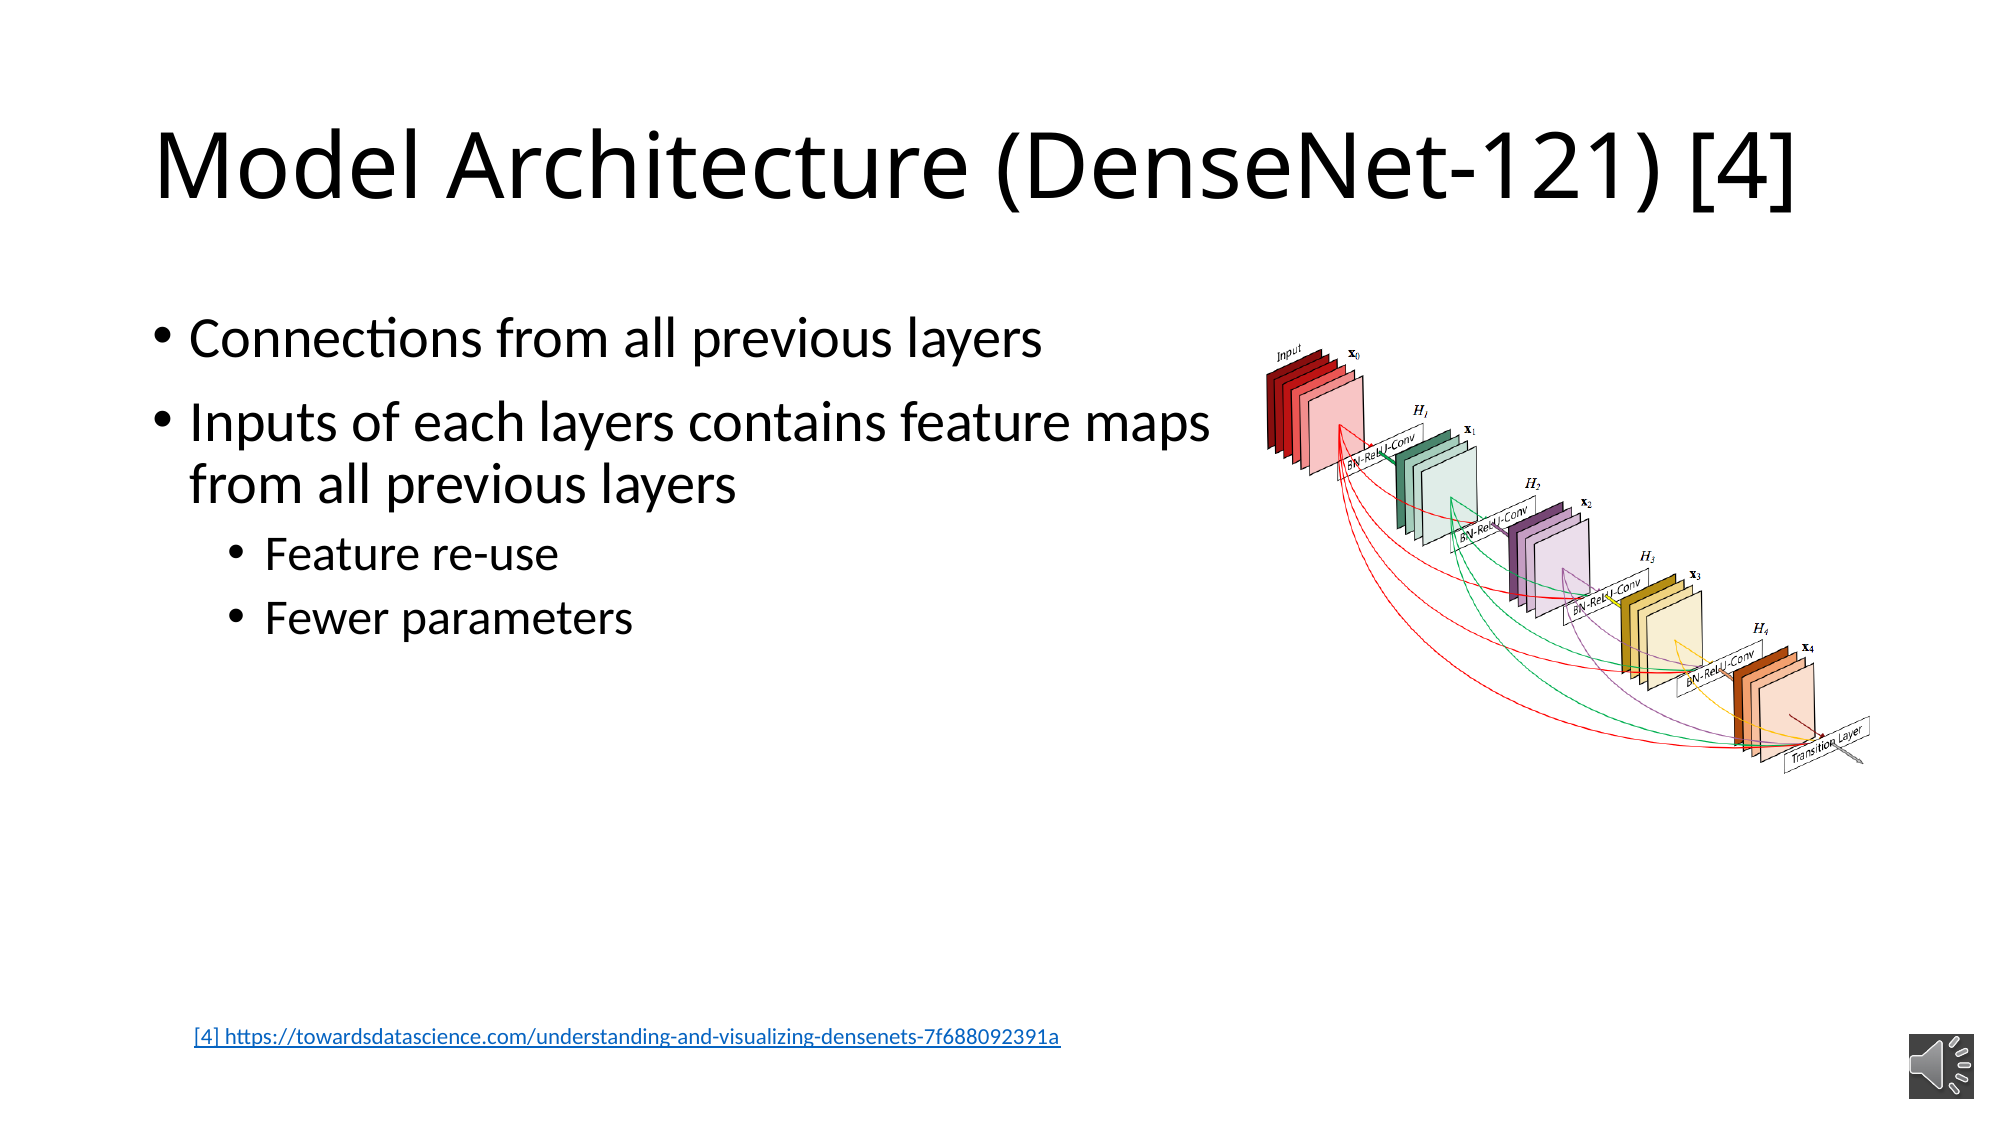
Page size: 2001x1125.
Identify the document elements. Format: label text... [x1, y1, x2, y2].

title Model Architecture (DenseNet-121) [4] [137, 59, 1863, 278]
text_box [4] https://towardsdatascience.com/understanding-and-visualizing-densenets-7f688092391a [179, 1013, 1725, 1057]
list Connections from all previous layers Inputs of each layers contains feature maps from all previous layers Feature re-use Fewer parameters [137, 299, 1269, 1014]
picture [1221, 319, 1915, 805]
picture [1908, 1033, 1975, 1100]
